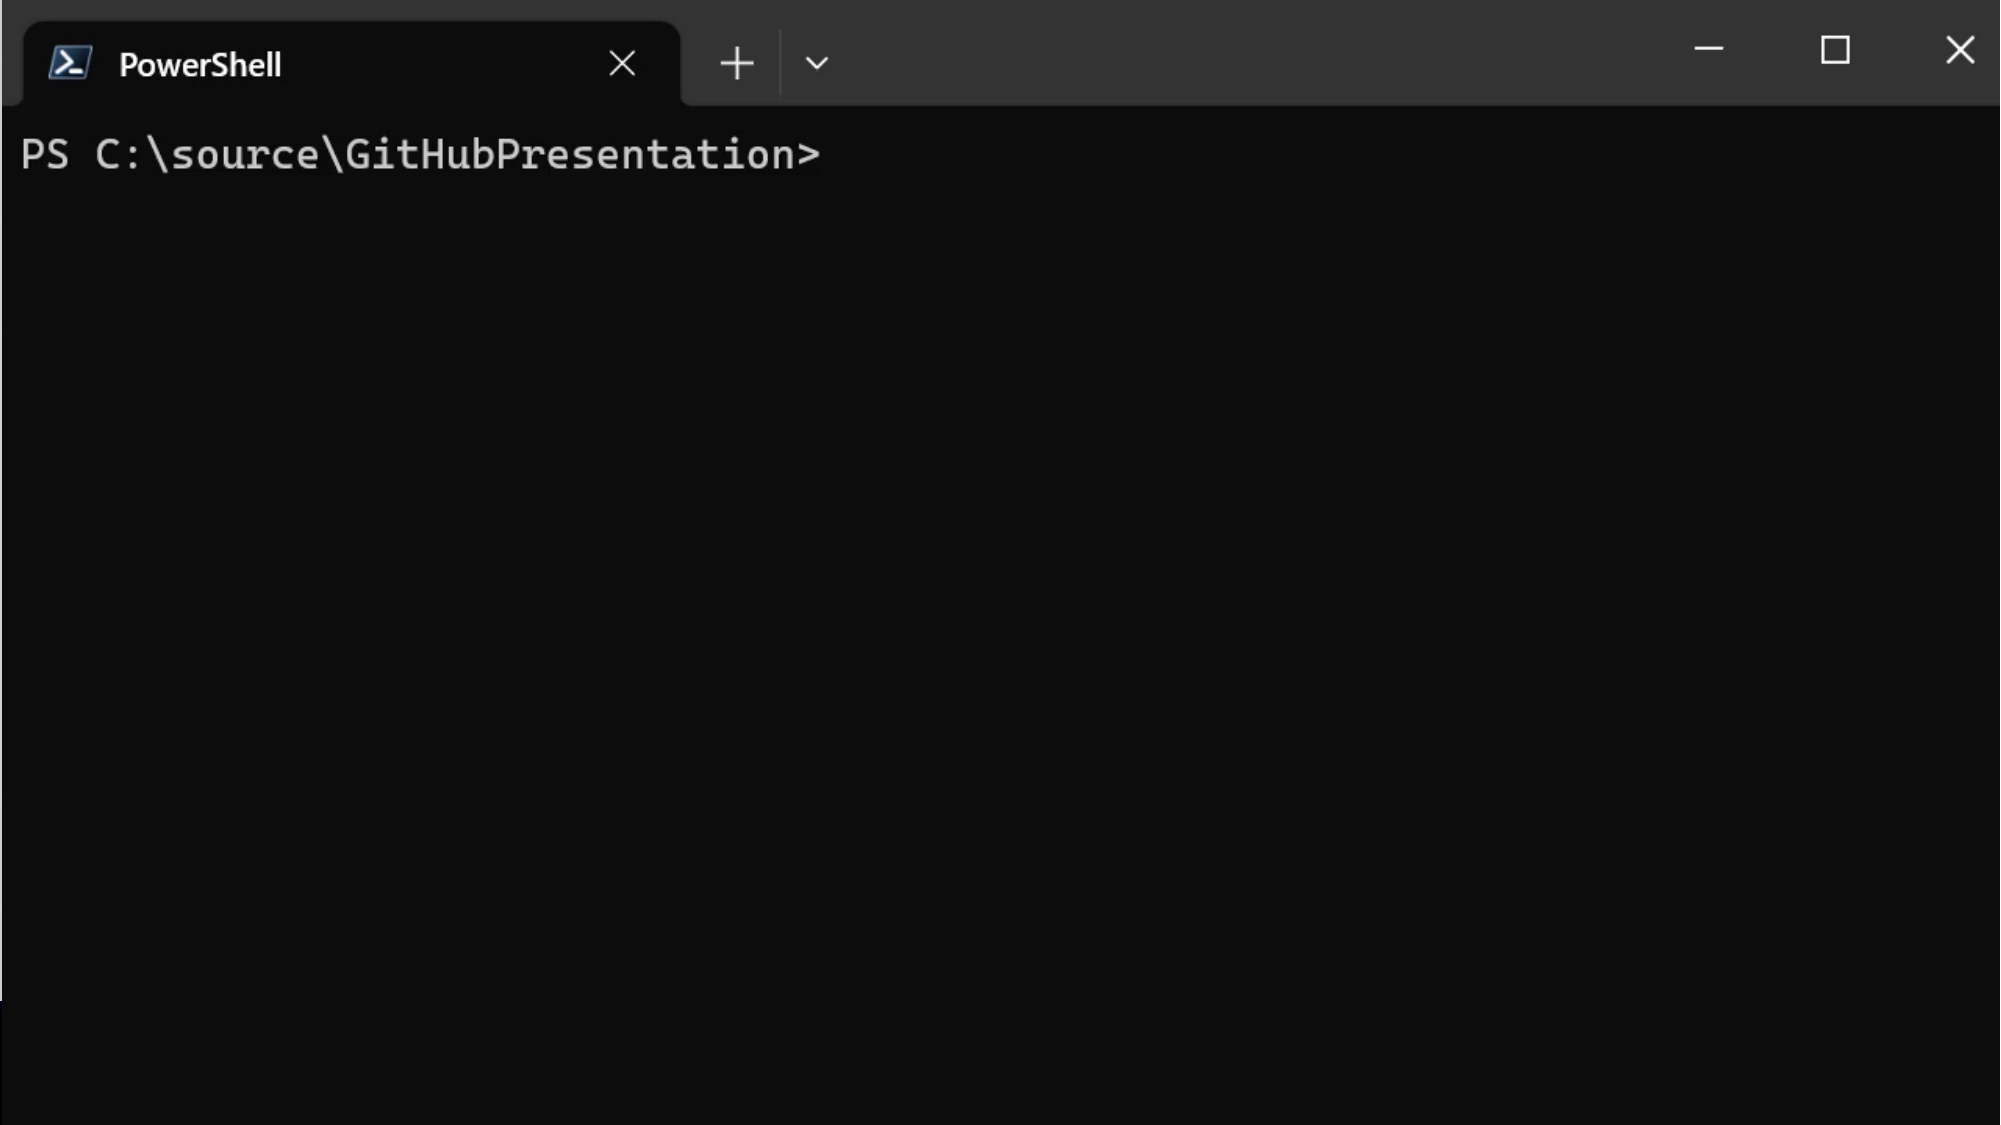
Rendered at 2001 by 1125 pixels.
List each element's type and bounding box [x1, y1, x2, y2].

text_box [1, 0, 2000, 1125]
